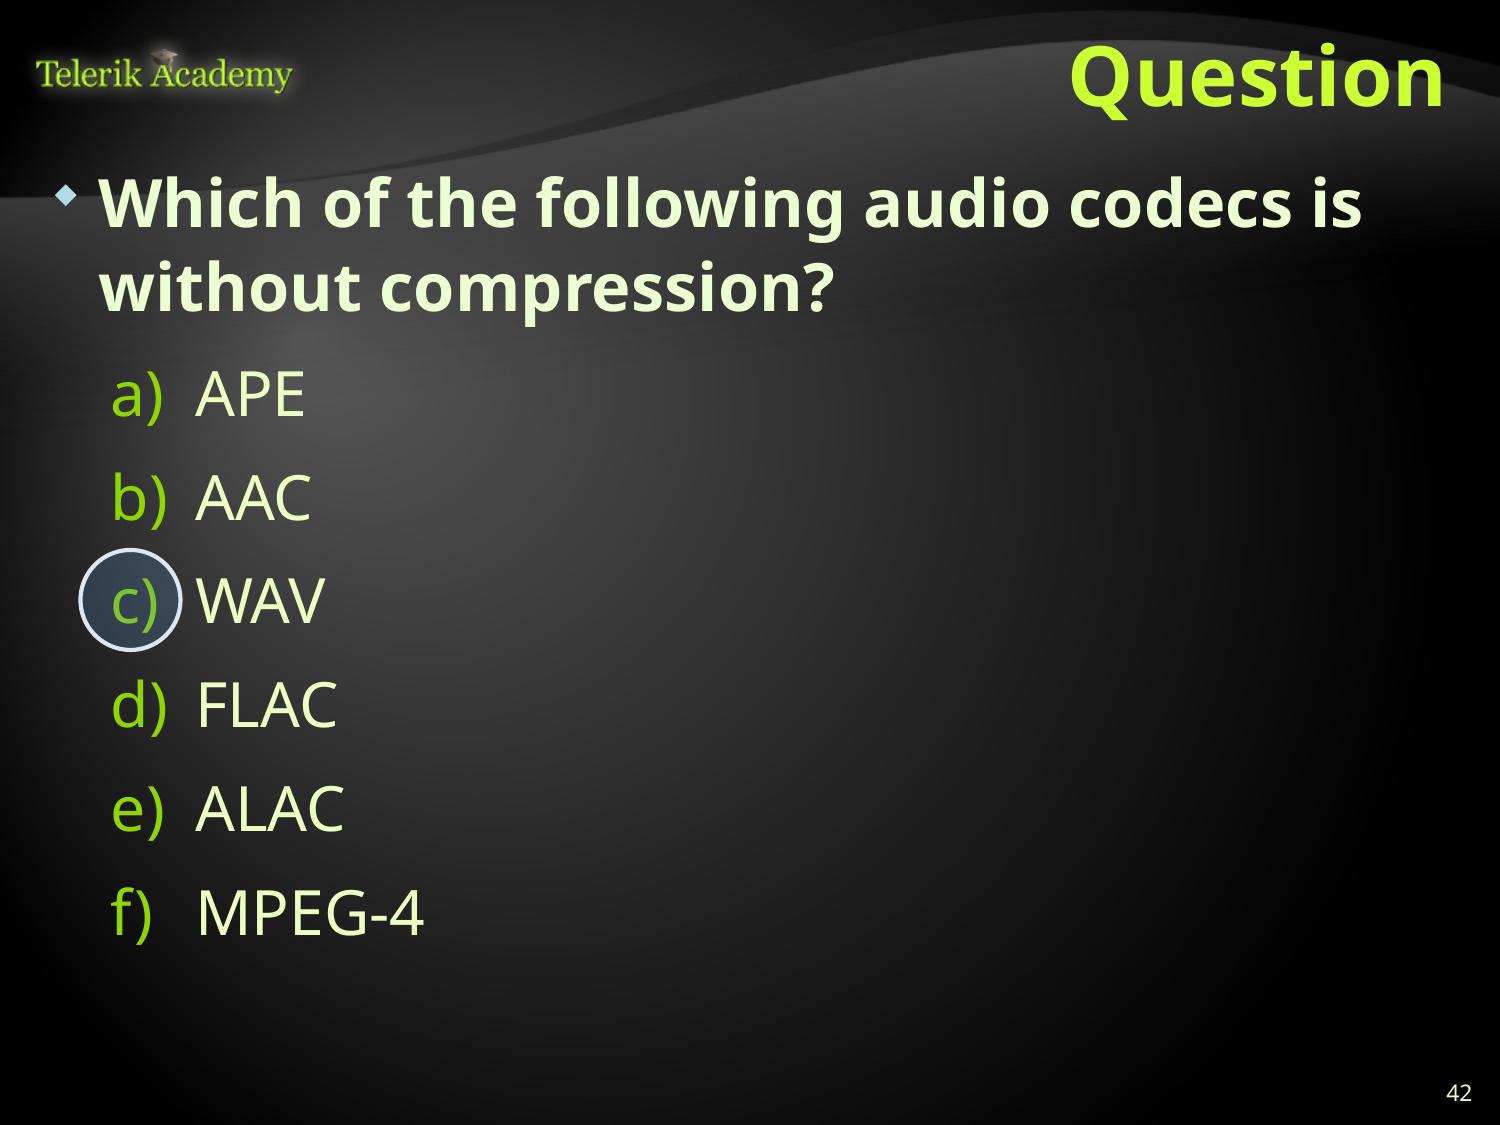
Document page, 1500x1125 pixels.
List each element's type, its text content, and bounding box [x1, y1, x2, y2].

text_box [78, 547, 183, 653]
title Question [300, 12, 1463, 149]
picture [0, 0, 1500, 1125]
slide_number 42 [1412, 1074, 1488, 1113]
list Which of the following audio codecs is without compression? APE AAC WAV FLAC ALAC MPEG-4 [37, 149, 1463, 1075]
